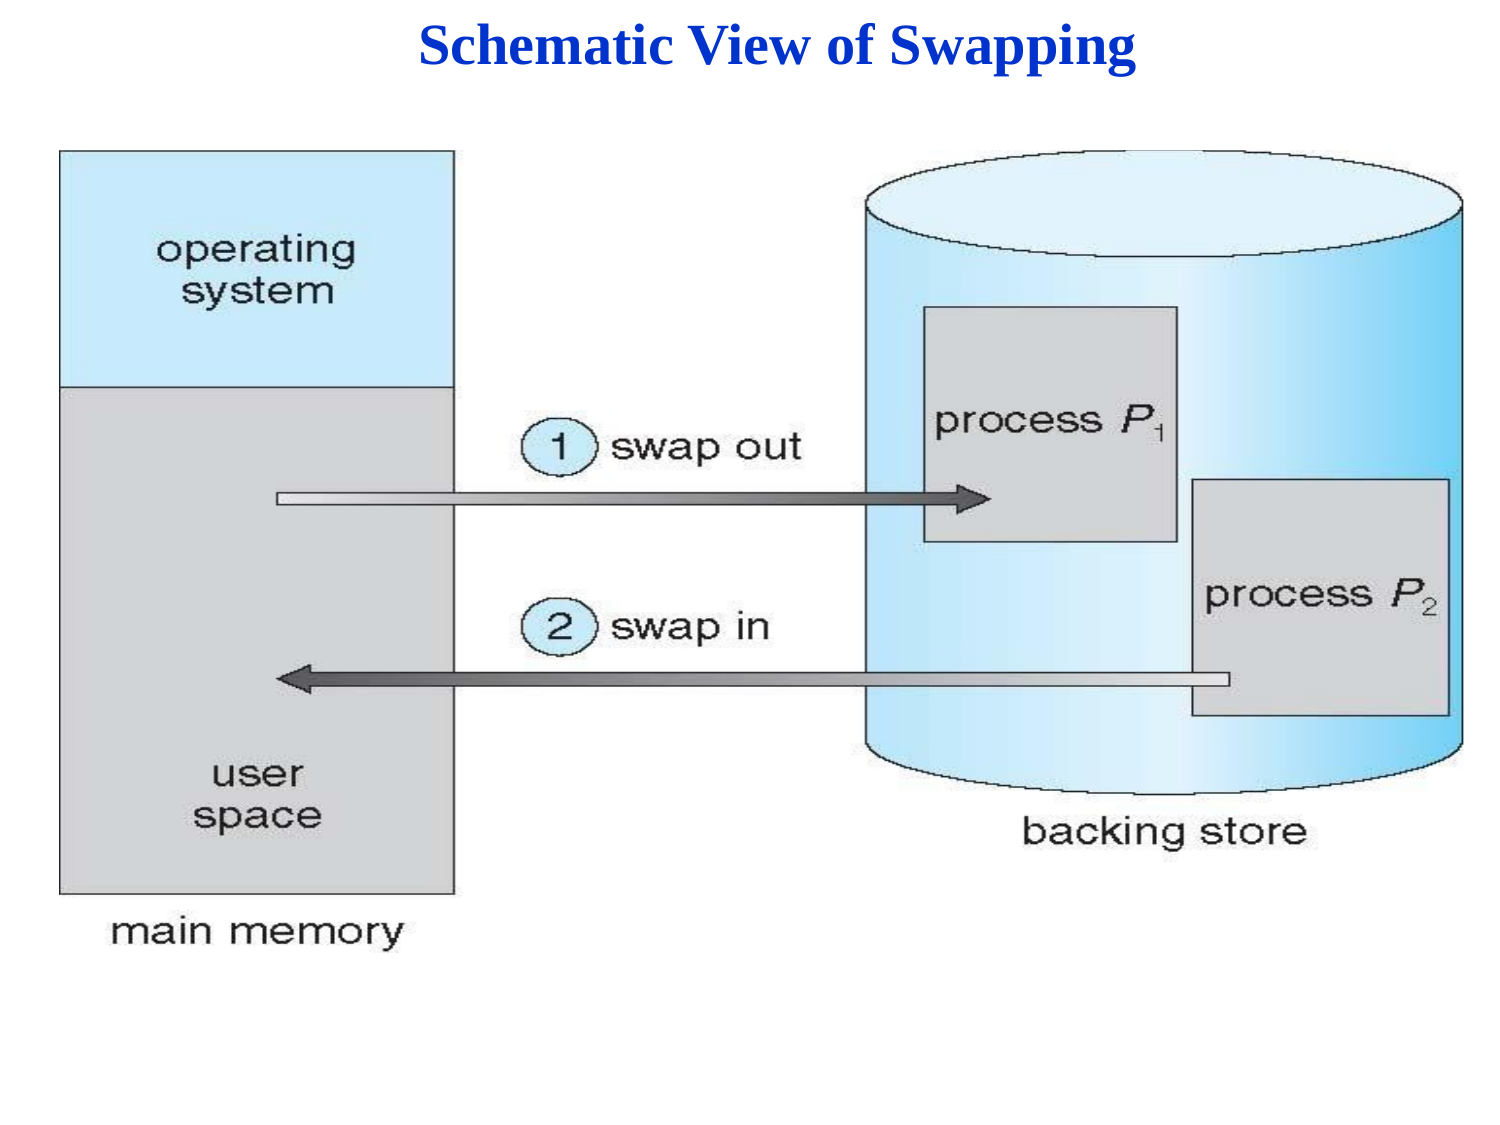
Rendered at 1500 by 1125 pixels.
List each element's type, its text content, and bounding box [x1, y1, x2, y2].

text_box [59, 149, 1464, 953]
title Schematic View of Swapping [416, 3, 1143, 149]
